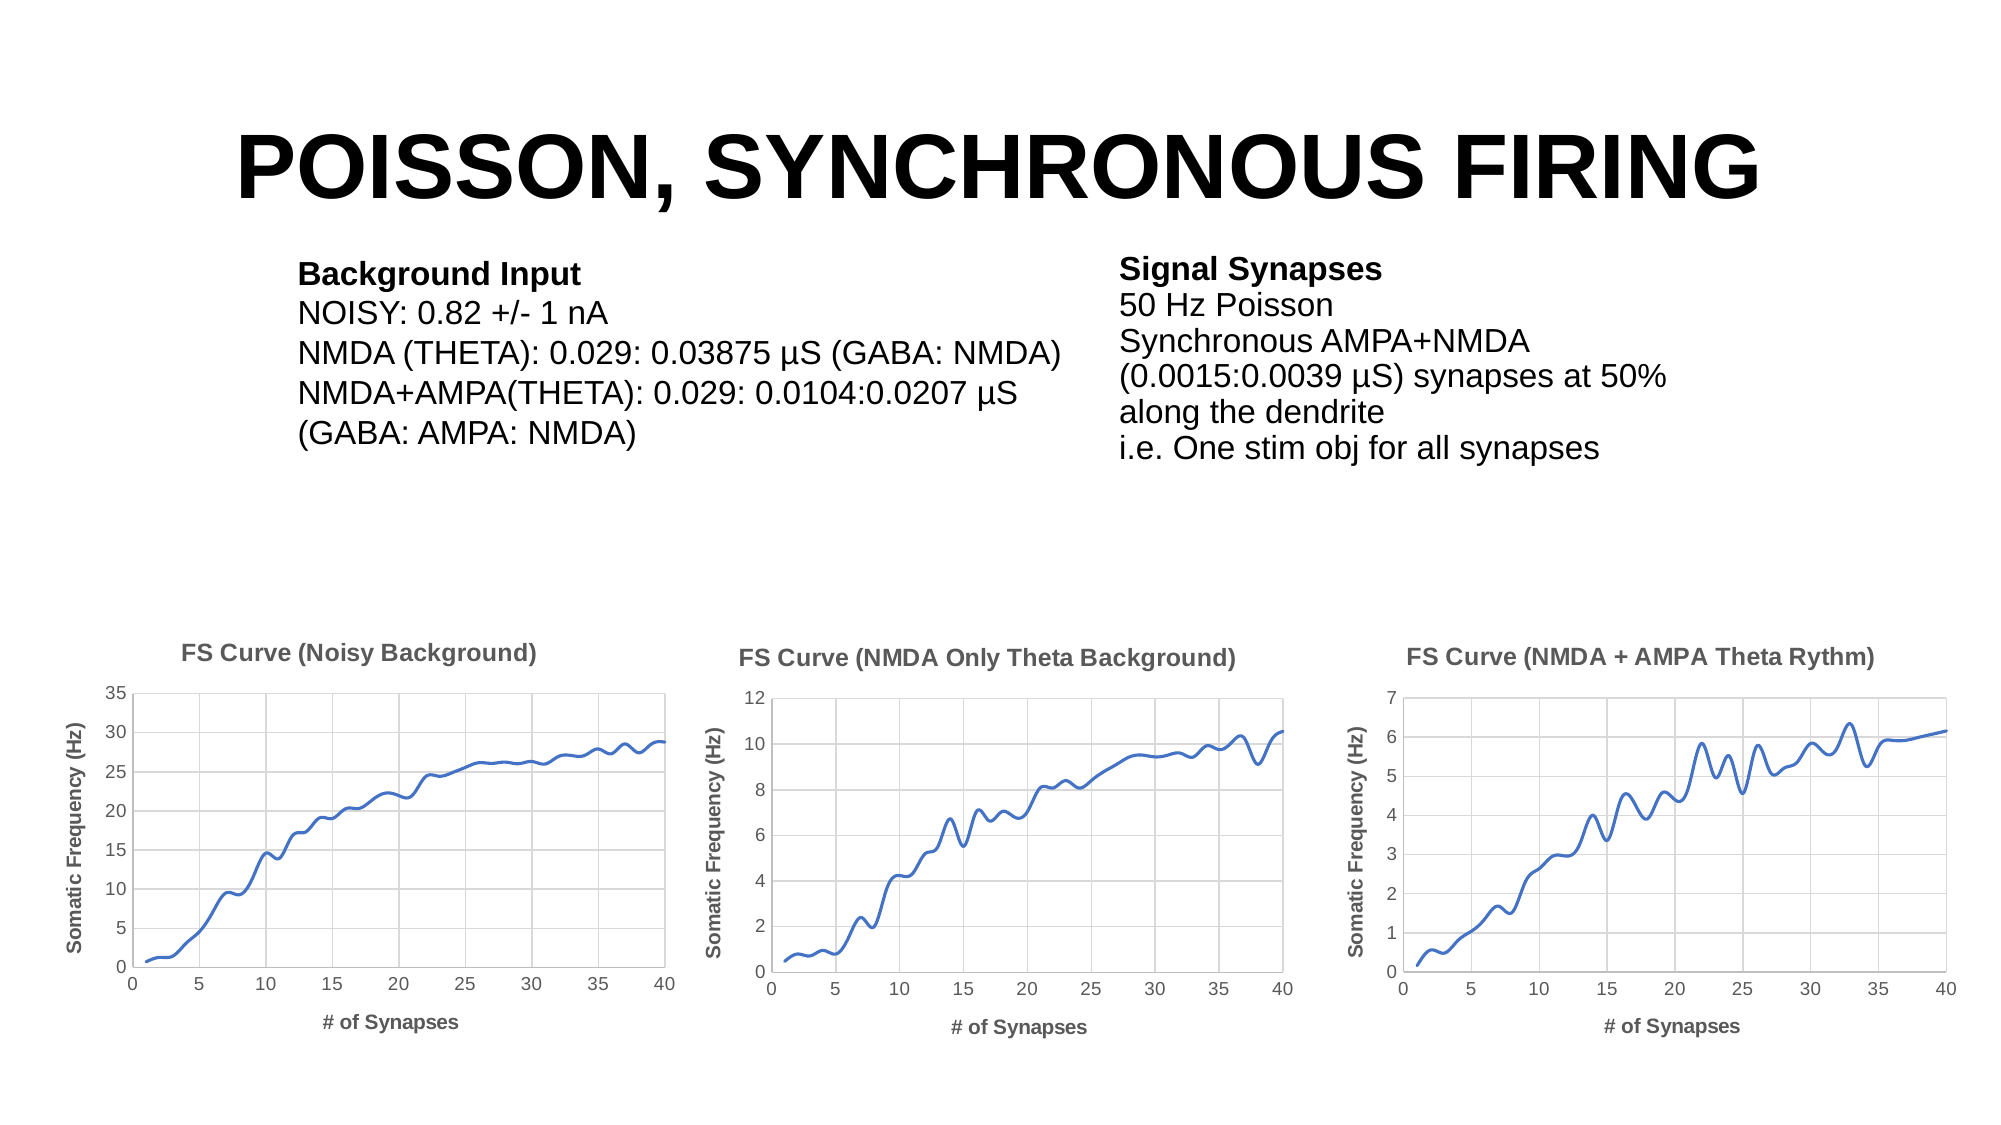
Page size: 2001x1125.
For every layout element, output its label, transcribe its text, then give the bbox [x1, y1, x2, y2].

chart [29, 615, 1307, 1070]
title POISSON, SYNCHRONOUS FIRING [137, 59, 1863, 278]
text_box Background Input NOISY: 0.82 +/- 1 nA NMDA (THETA): 0.029: 0.03875 µS (GABA: NMDA) NMDA+AMPA(THETA): 0.029: 0.0104:0.0207 µS (GABA: AMPA: NMDA) [282, 244, 1105, 459]
chart [1310, 619, 1971, 1070]
text_box Signal Synapses 50 Hz Poisson Synchronous AMPA+NMDA (0.0015:0.0039 µS) synapses at 50% along the dendrite i.e. One stim obj for all synapses [1104, 244, 1743, 483]
